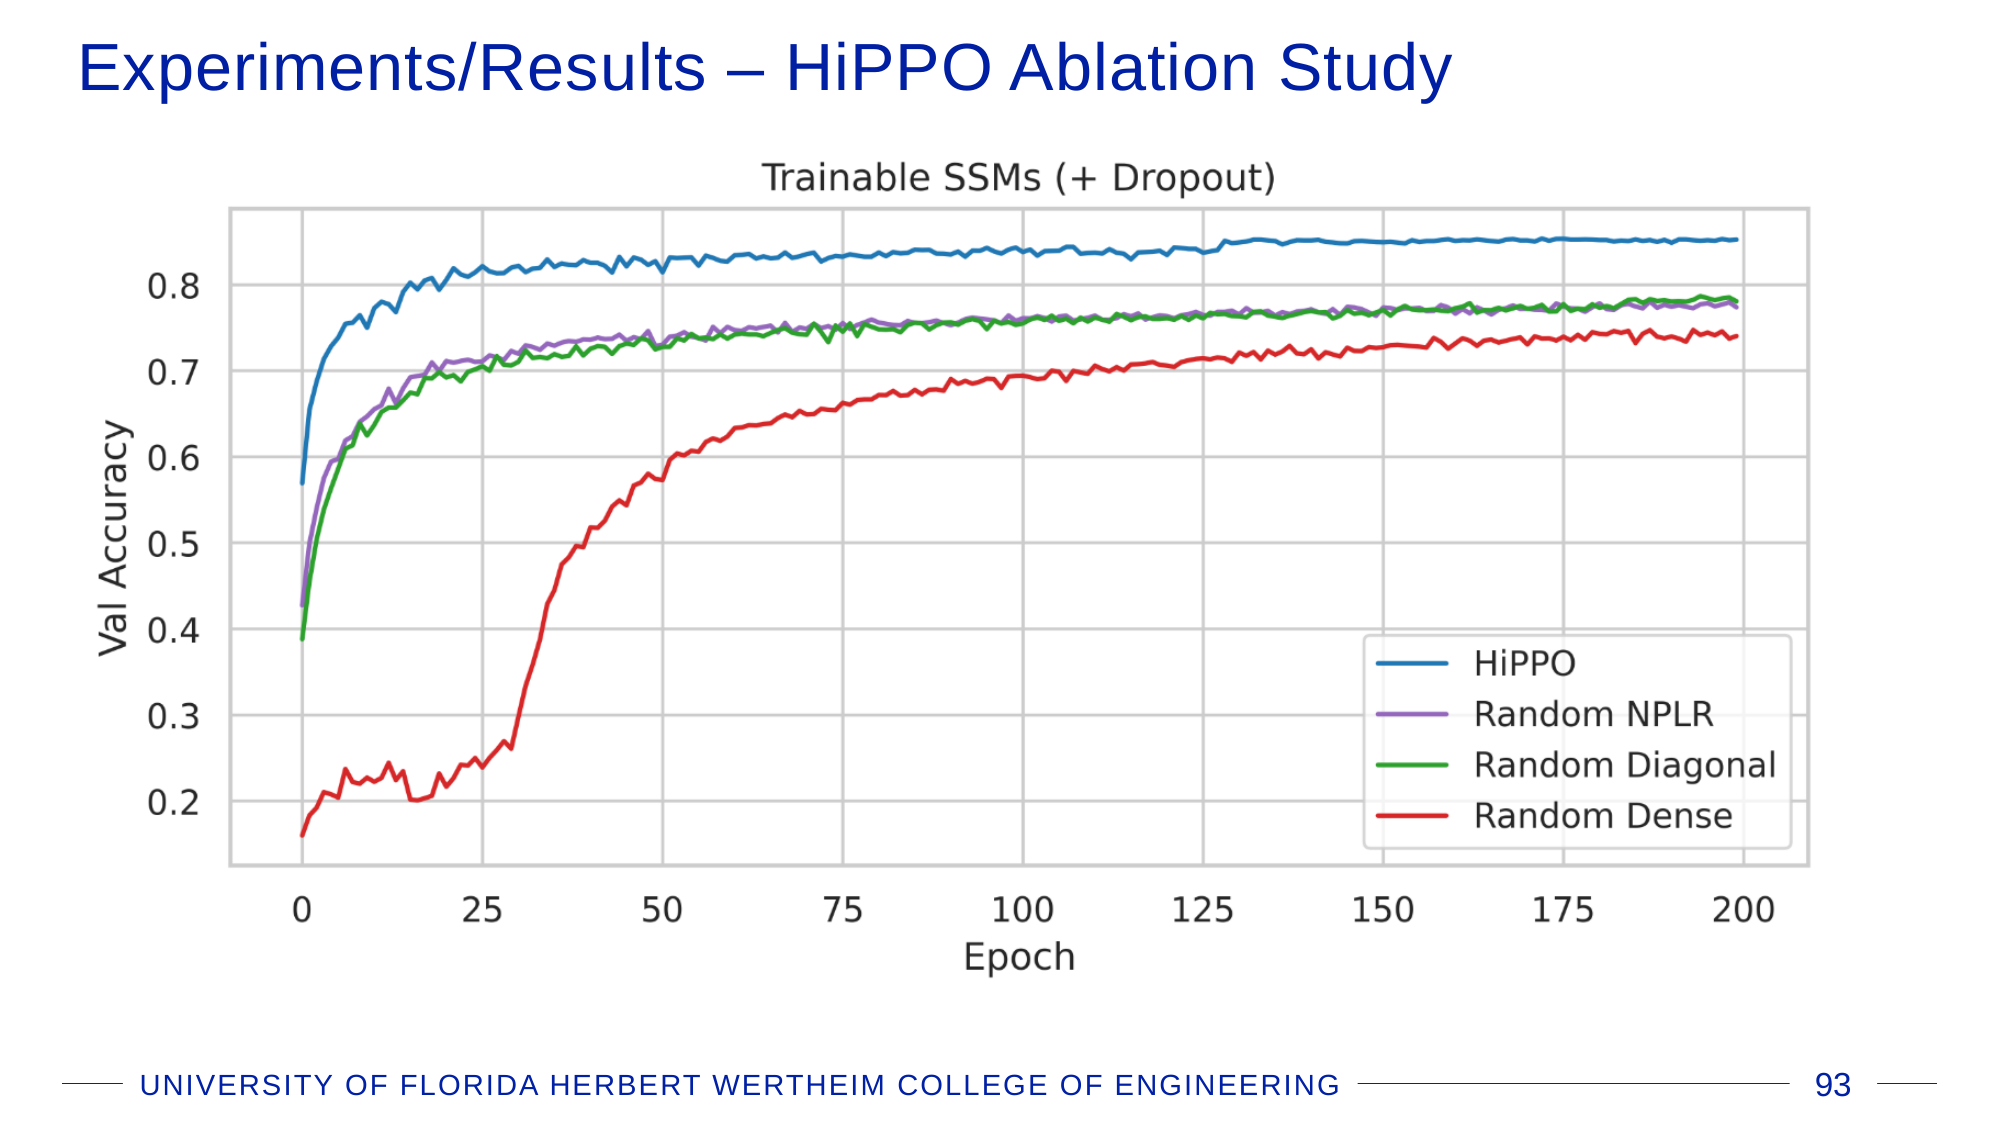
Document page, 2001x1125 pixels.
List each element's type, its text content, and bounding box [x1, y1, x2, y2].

title Experiments/Results – HiPPO Ablation Study [62, 0, 1938, 139]
footer UNIVERSITY OF FLORIDA HERBERT WERTHEIM COLLEGE OF ENGINEERING [122, 1053, 1358, 1114]
picture [91, 142, 1838, 983]
